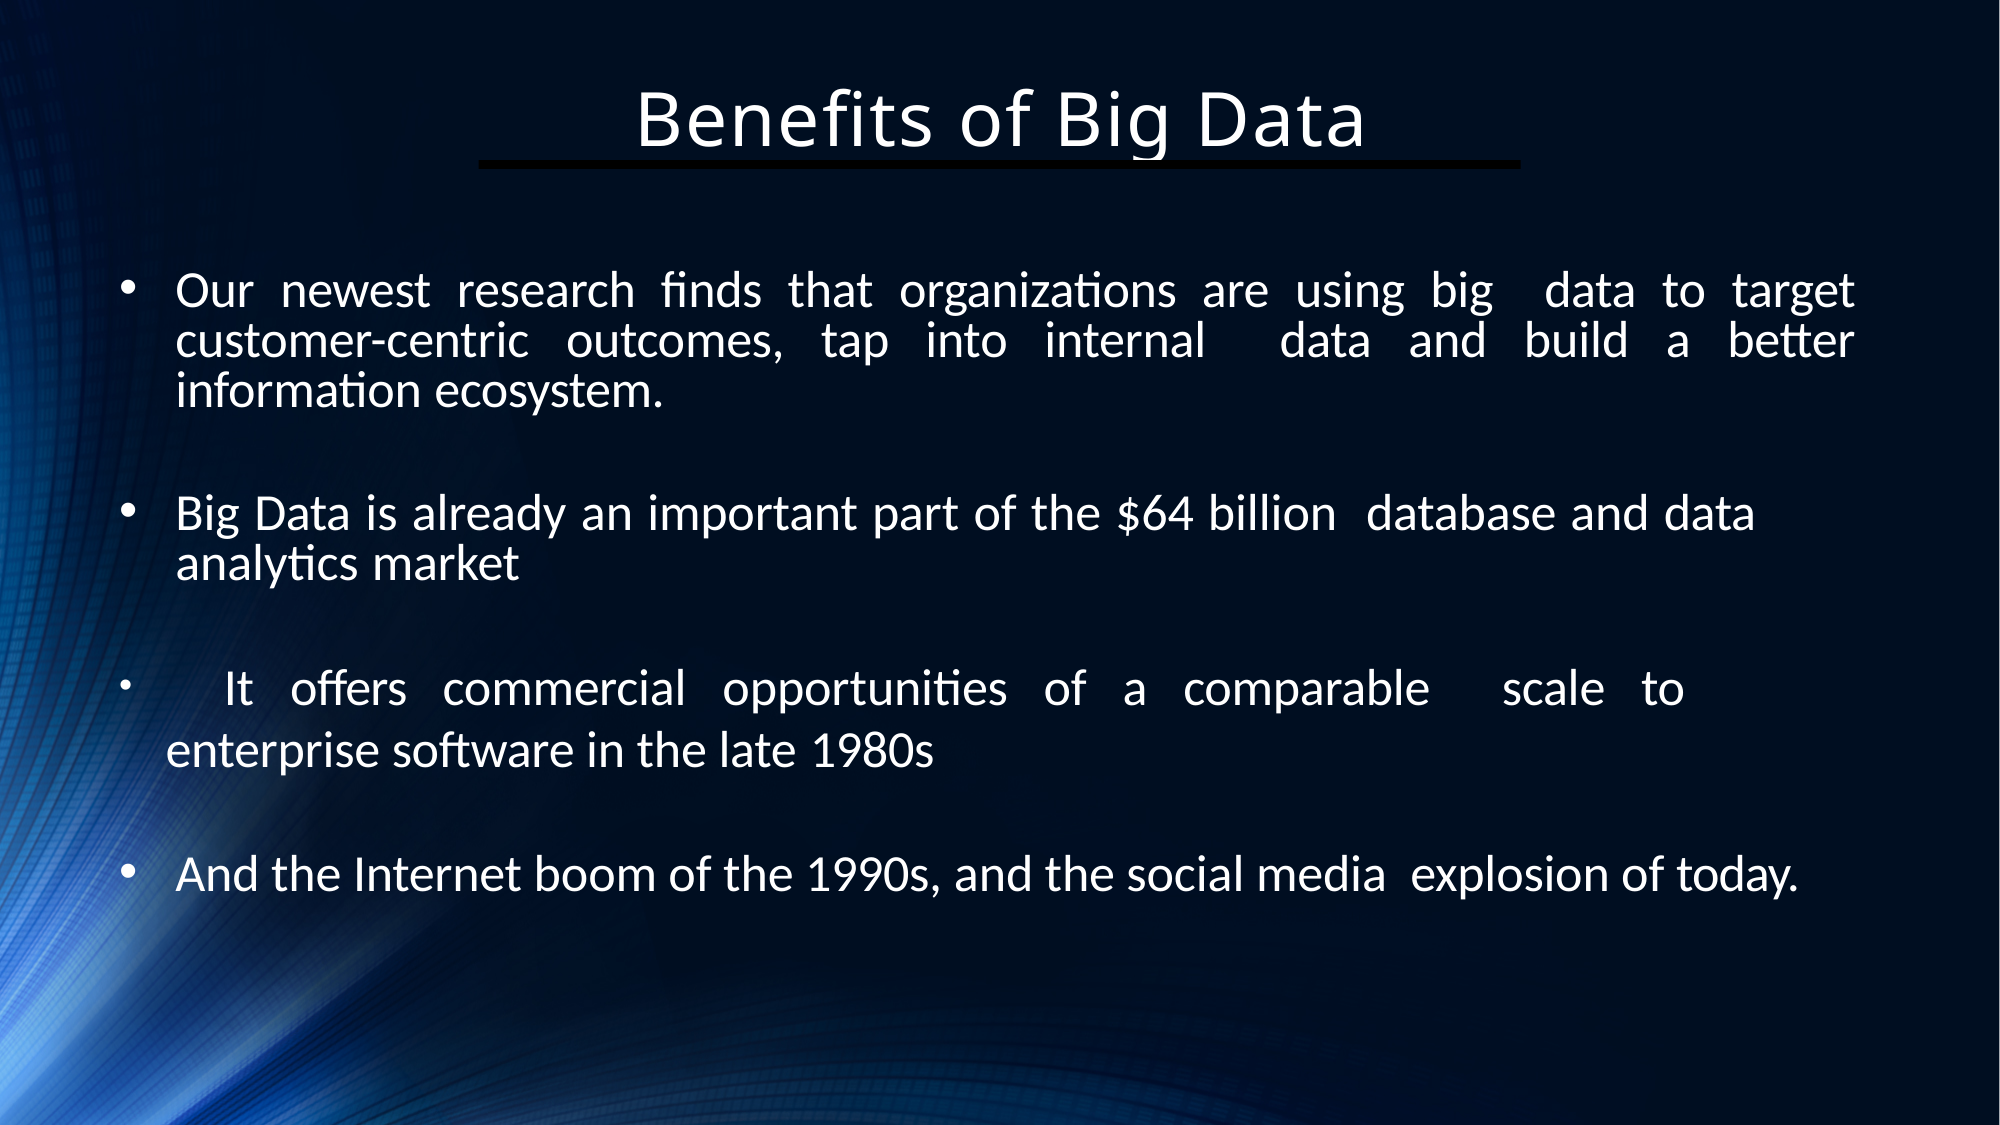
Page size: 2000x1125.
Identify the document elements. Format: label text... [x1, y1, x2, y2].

text_box Our newest research finds that organizations are using big data to target customer-centric outcomes, tap into internal data and build a better information ecosystem. Big Data is already an important part of the $64 billion database and data analytics market It offers commercial opportunities of a comparable scale to enterprise software in the late 1980s And the Internet boom of the 1990s, and the social media explosion of today. [117, 253, 1857, 902]
title Benefits of Big Data [249, 0, 1750, 161]
text_box [478, 160, 1521, 169]
picture [0, 0, 2000, 1125]
